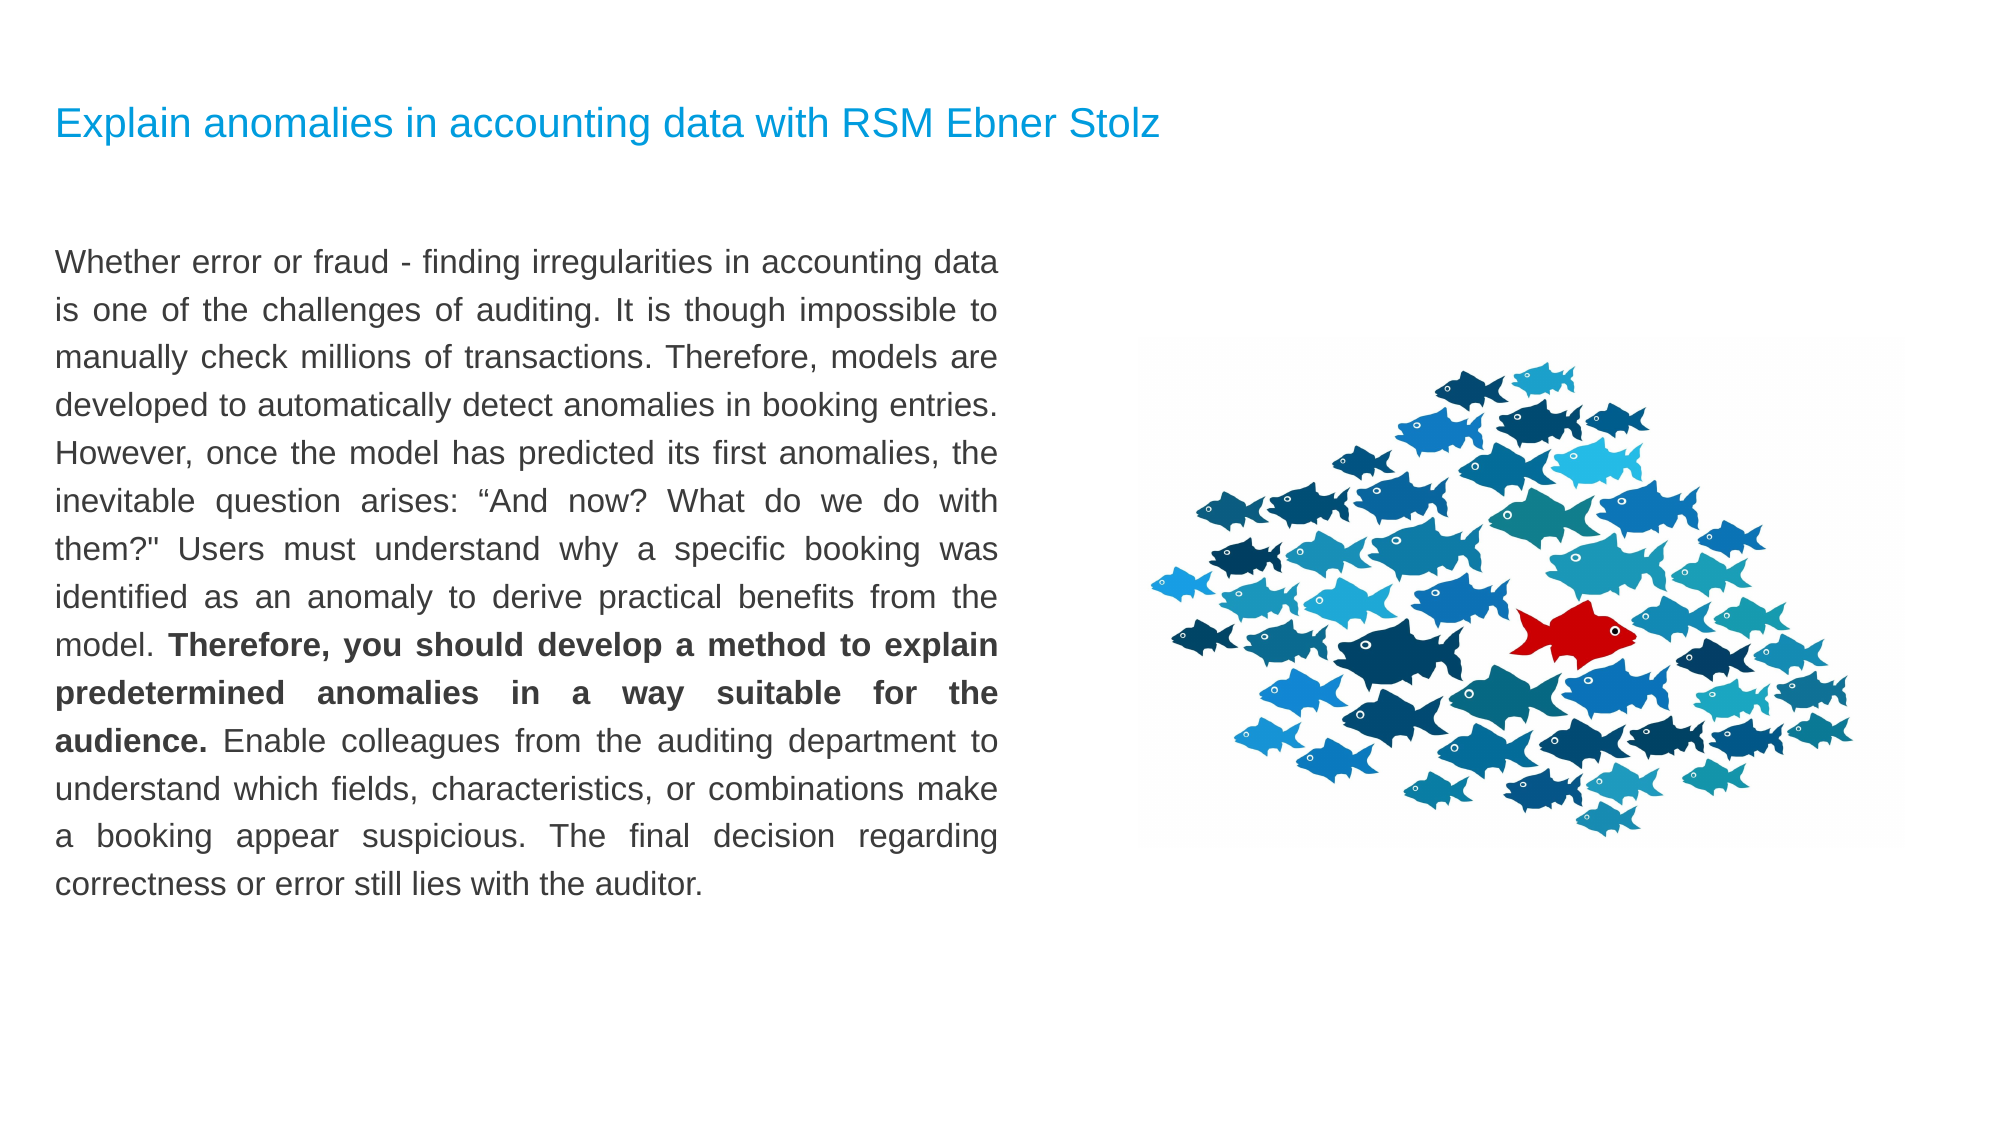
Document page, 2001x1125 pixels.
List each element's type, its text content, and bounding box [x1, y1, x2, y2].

picture [1138, 337, 1905, 848]
list Whether error or fraud - finding irregularities in accounting data is one of the challenges of auditing. It is though impossible to manually check millions of transactions. Therefore, models are developed to automatically detect anomalies in booking entries. However, once the model has predicted its first anomalies, the inevitable question arises: “And now? What do we do with them?" Users must understand why a specific booking was identified as an anomaly to derive practical benefits from the model. Therefore, you should develop a method to explain predetermined anomalies in a way suitable for the audience. Enable colleagues from the auditing department to understand which fields, characteristics, or combinations make a booking appear suspicious. The final decision regarding correctness or error still lies with the auditor. [54, 231, 1945, 1052]
title Explain anomalies in accounting data with RSM Ebner Stolz [54, 101, 1945, 191]
